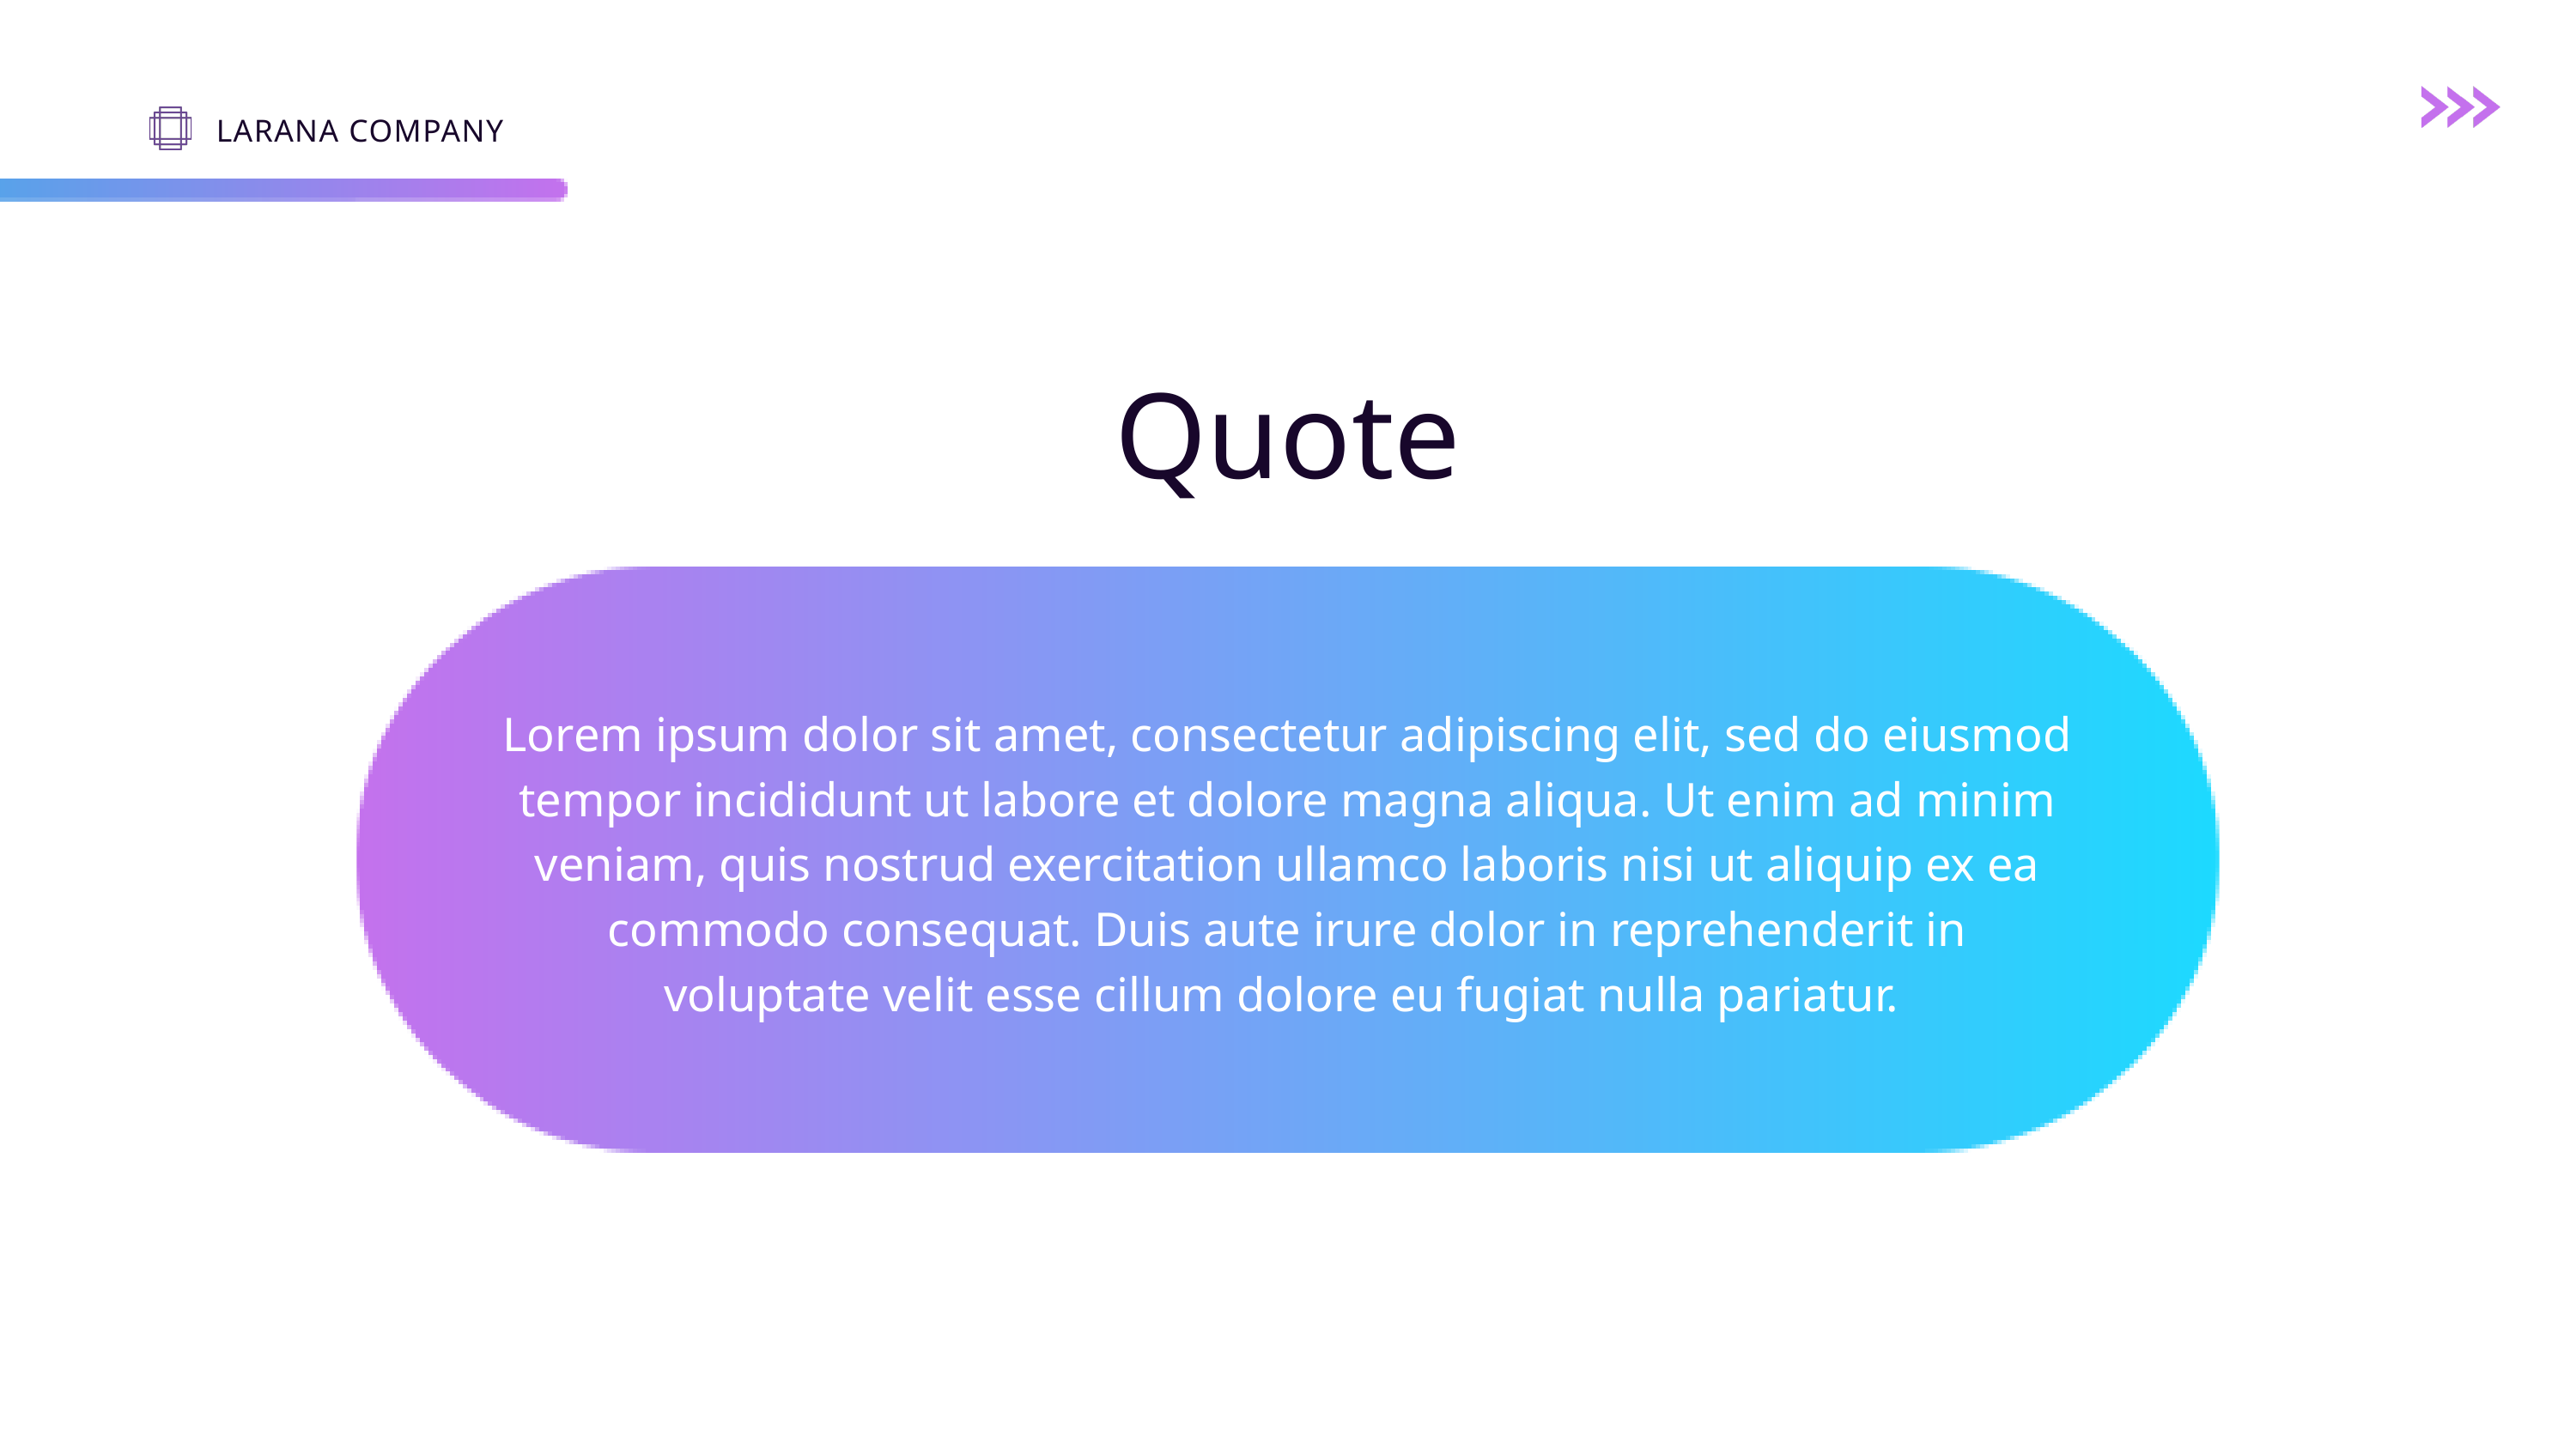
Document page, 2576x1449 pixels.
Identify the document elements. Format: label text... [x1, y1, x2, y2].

text_box [0, 179, 568, 202]
text_box Quote [399, 336, 2177, 502]
text_box [356, 567, 2220, 1153]
text_box [149, 106, 192, 150]
text_box [2421, 86, 2500, 129]
text_box Lorem ipsum dolor sit amet, consectetur adipiscing elit, sed do eiusmod tempor incididunt ut labore et dolore magna aliqua. Ut enim ad minim veniam, quis nostrud exercitation ullamco laboris nisi ut aliquip ex ea commodo consequat. Duis aute irure dolor in reprehenderit in voluptate velit esse cillum dolore eu fugiat nulla pariatur. [501, 695, 2075, 1022]
text_box LARANA COMPANY [216, 114, 644, 149]
